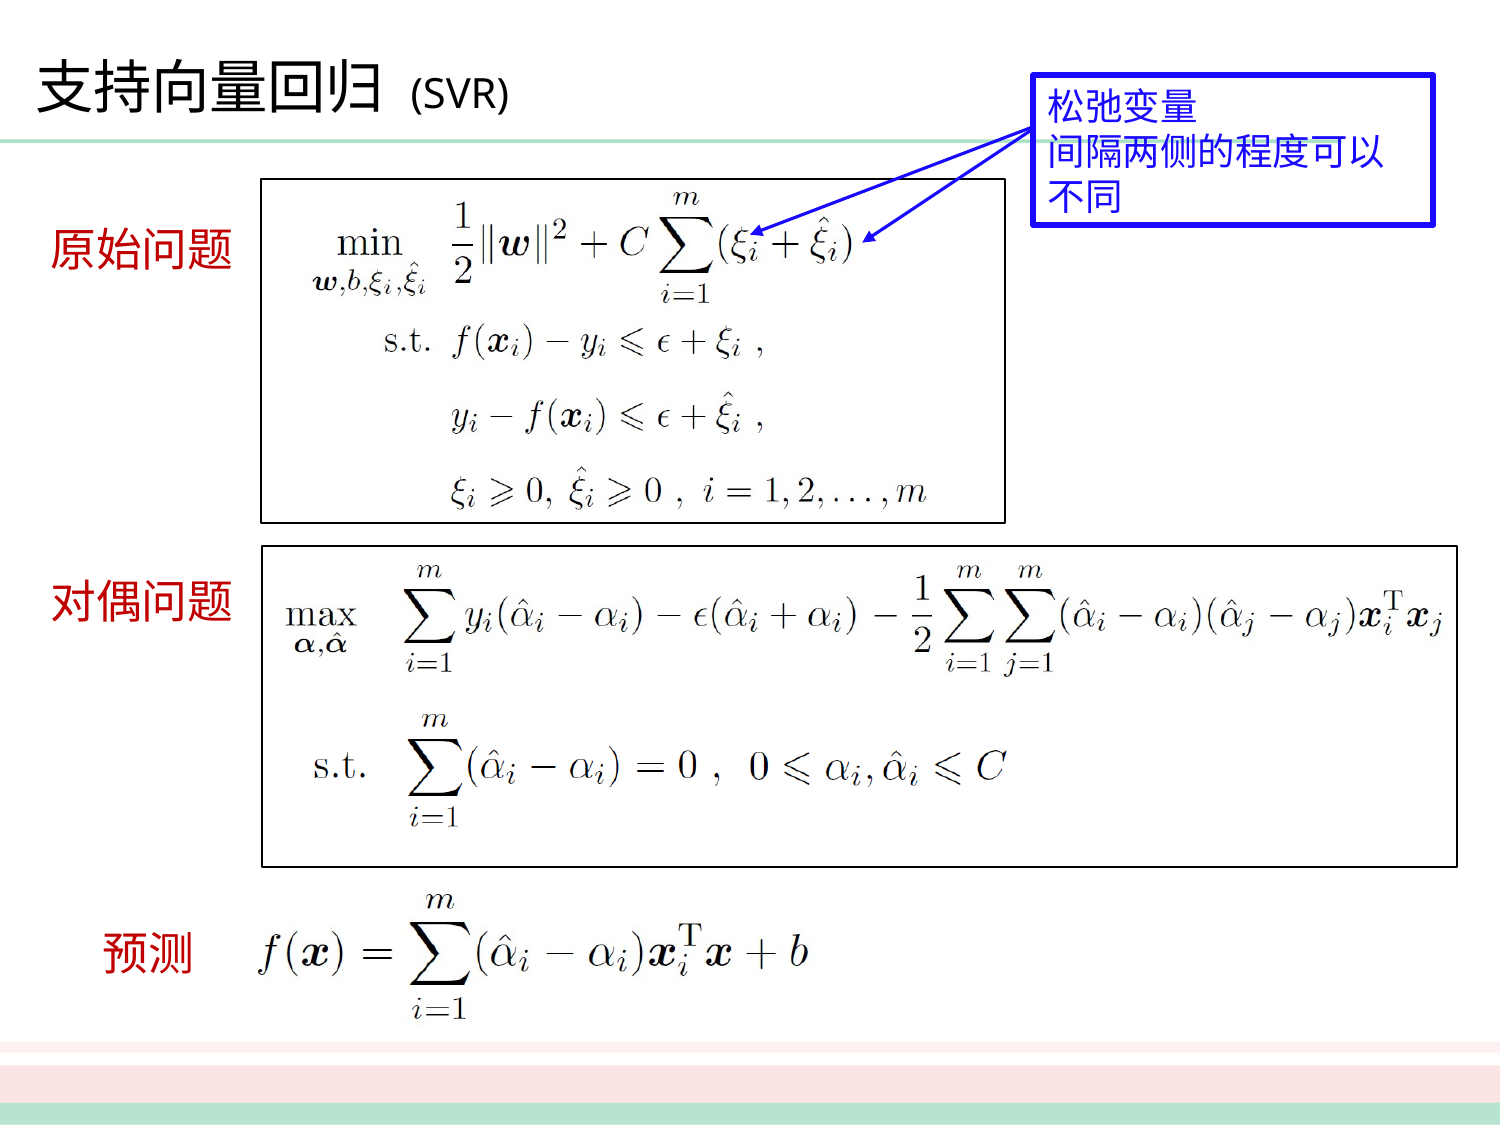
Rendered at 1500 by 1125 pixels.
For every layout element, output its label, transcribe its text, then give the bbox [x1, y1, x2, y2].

text_box [304, 705, 726, 836]
text_box [869, 560, 1451, 678]
text_box 预测 [100, 924, 197, 980]
text_box 对偶问题 [48, 572, 237, 628]
text_box [380, 319, 929, 518]
picture [0, 0, 1500, 1125]
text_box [861, 130, 1031, 243]
title 支持向量回归 (SVR) [30, 42, 1470, 239]
text_box [304, 185, 860, 313]
text_box [279, 554, 863, 683]
text_box [261, 178, 1006, 524]
text_box [741, 728, 1016, 805]
text_box [257, 881, 818, 1026]
text_box [261, 545, 1458, 867]
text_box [749, 127, 1031, 235]
text_box 原始问题 [48, 220, 237, 276]
text_box 松弛变量 间隔两侧的程度可以不同 [1033, 75, 1434, 225]
